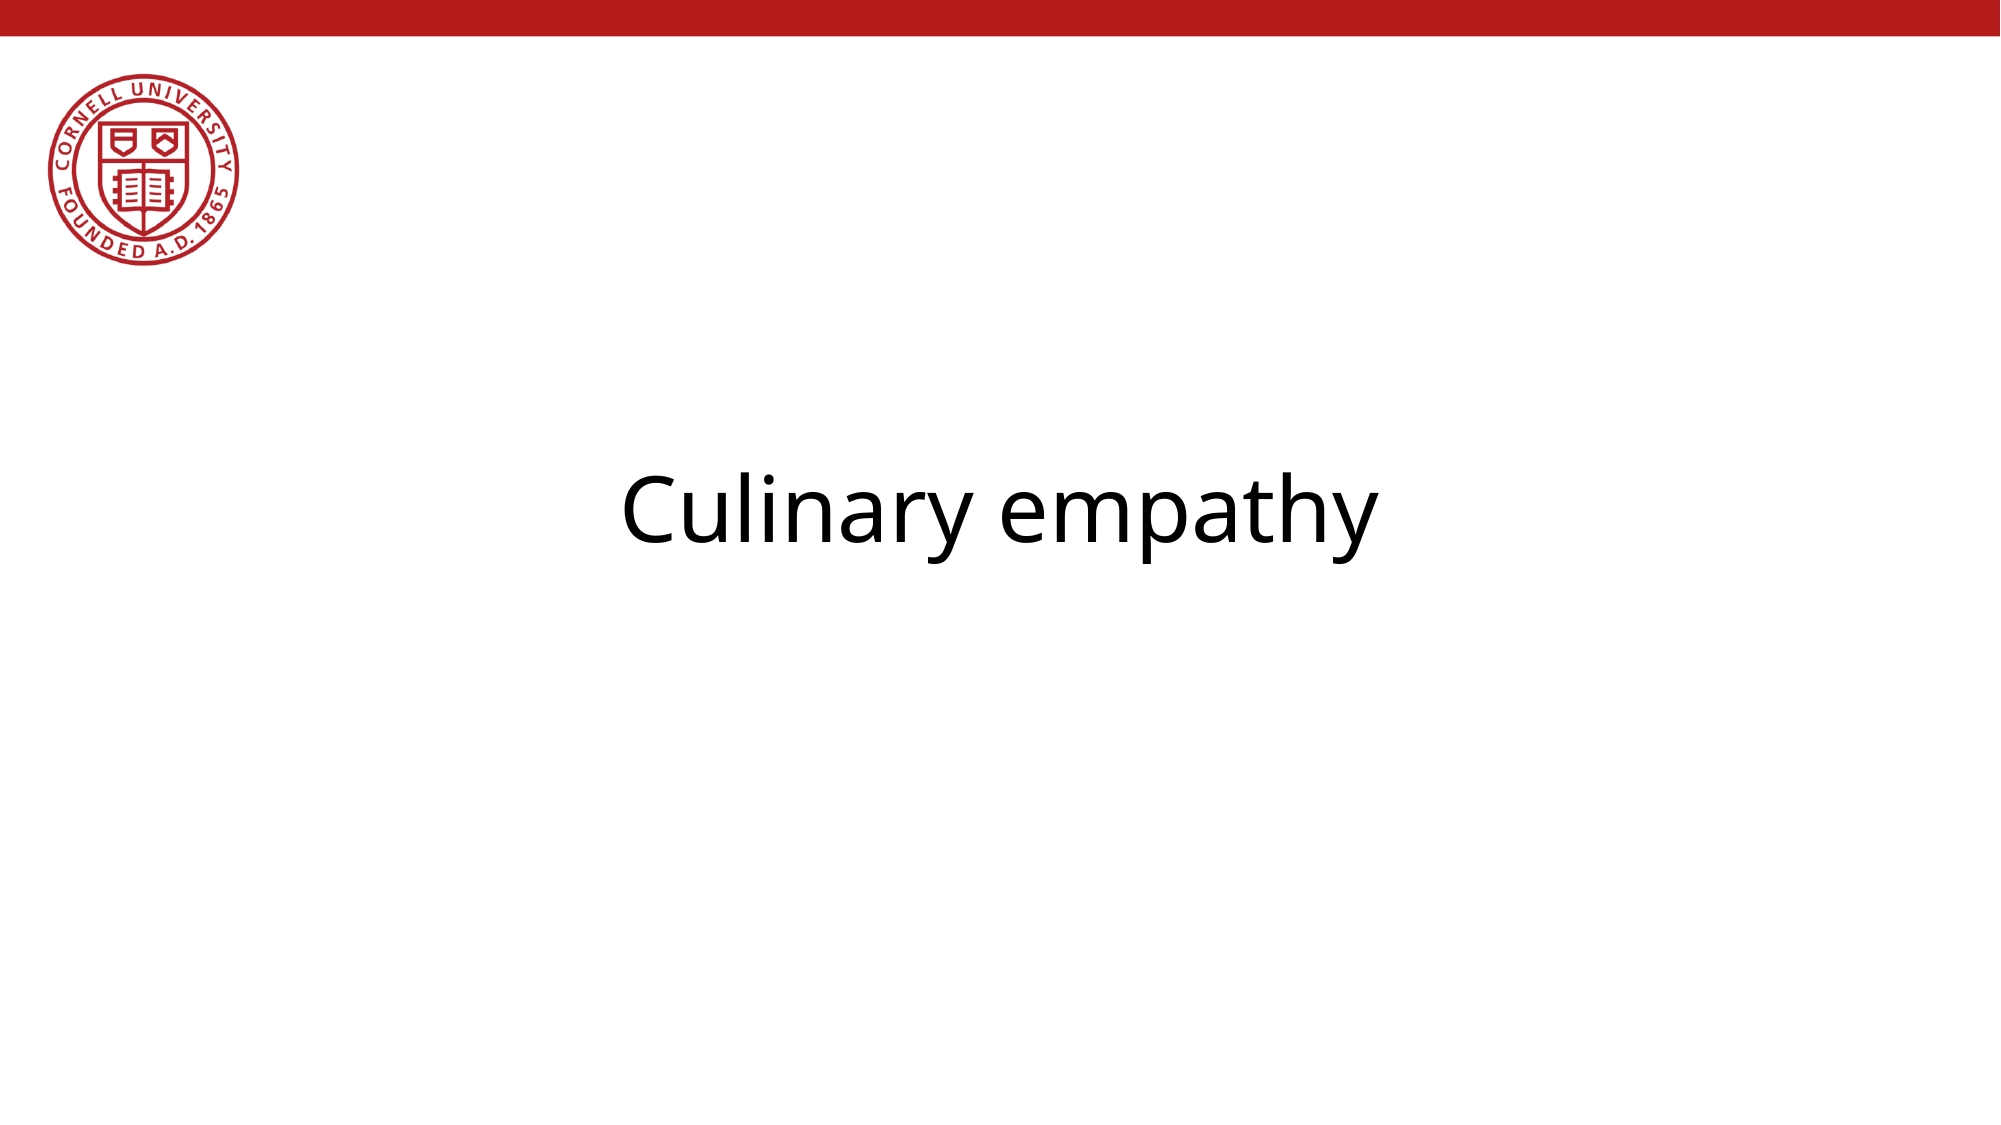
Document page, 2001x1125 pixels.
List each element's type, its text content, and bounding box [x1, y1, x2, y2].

picture [39, 65, 267, 274]
text_box Culinary empathy [197, 404, 1803, 622]
